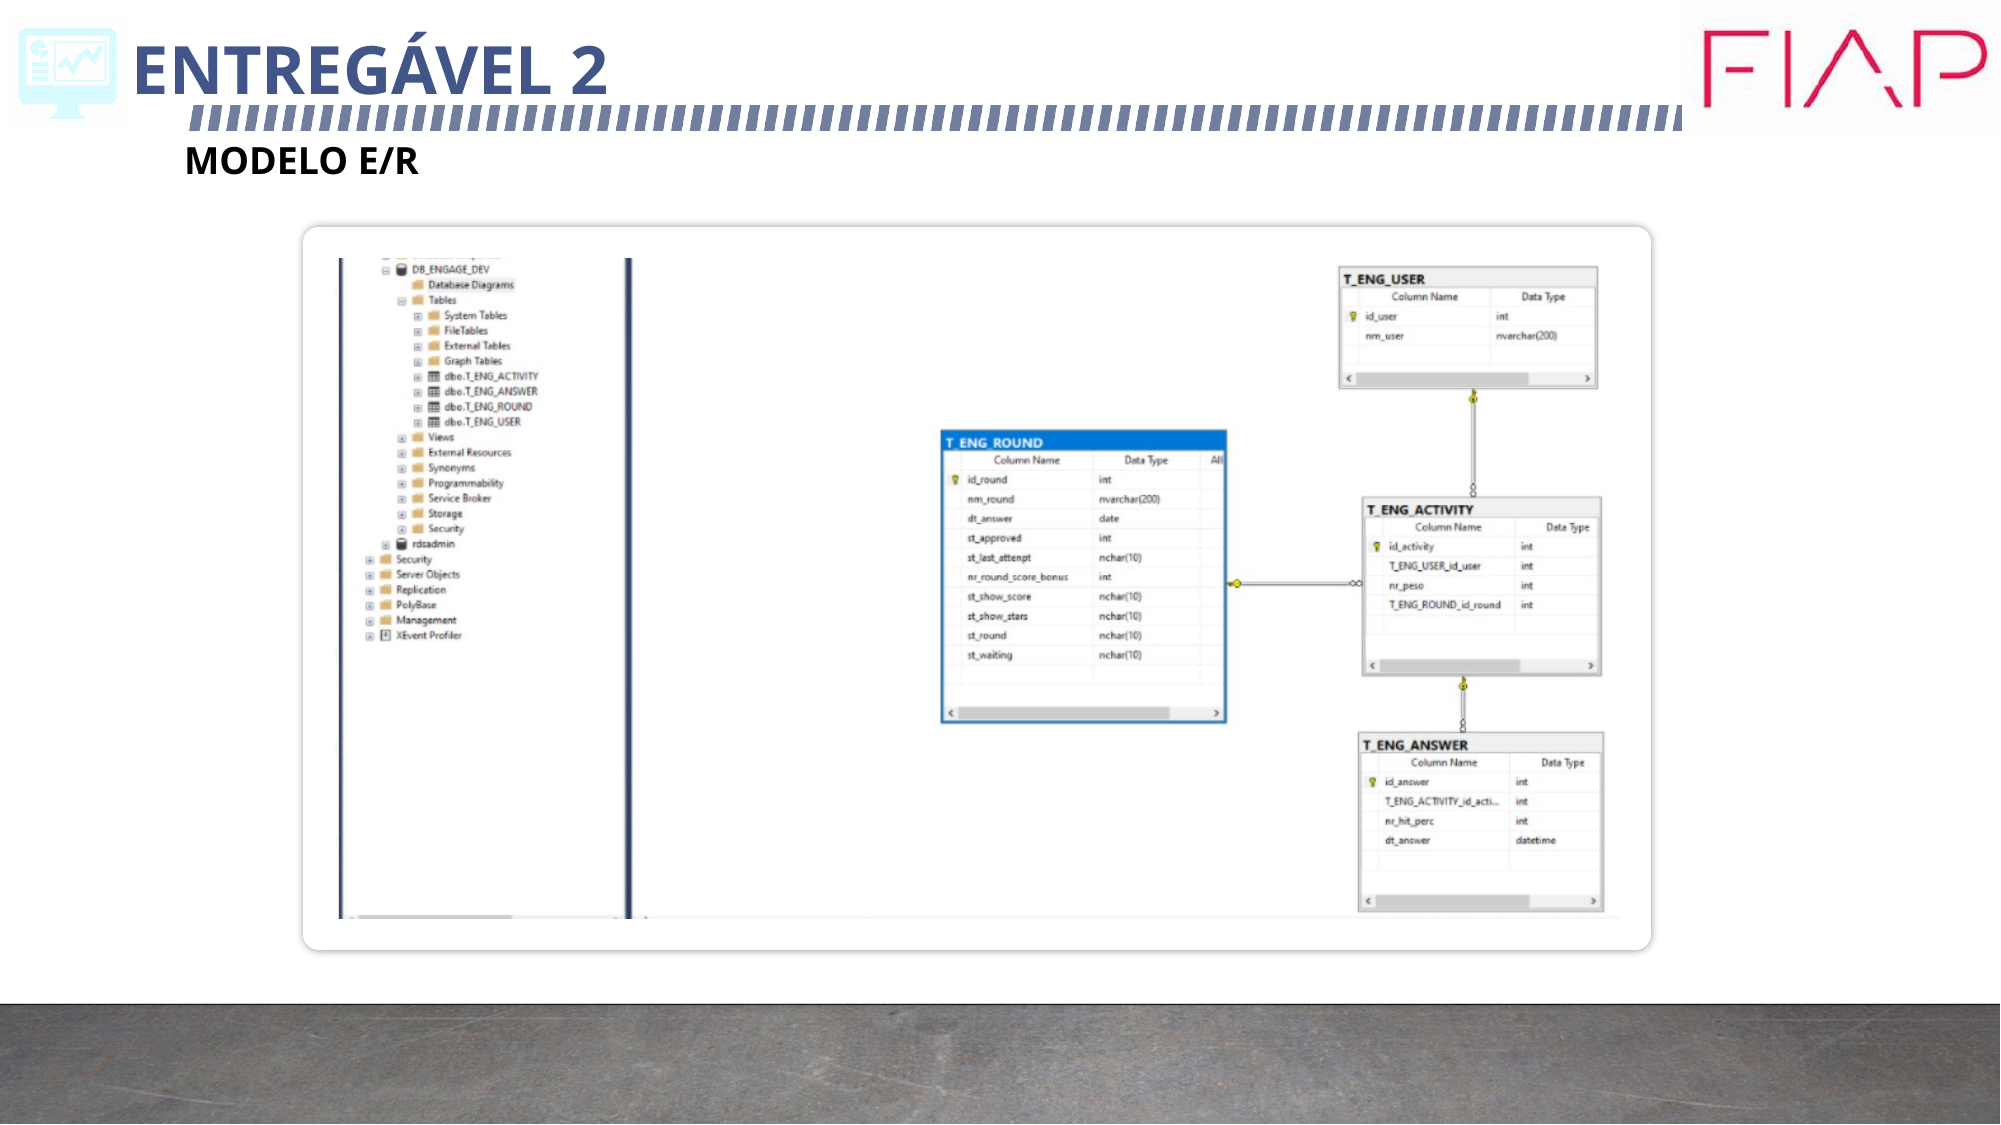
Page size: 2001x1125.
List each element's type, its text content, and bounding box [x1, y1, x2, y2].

picture [0, 1004, 2000, 1124]
picture [1681, 0, 2000, 138]
text_box Modelo E/R [169, 130, 434, 190]
picture [8, 15, 125, 131]
text_box ENTREGÁVEL 2 [125, 20, 625, 116]
picture [334, 257, 1621, 920]
